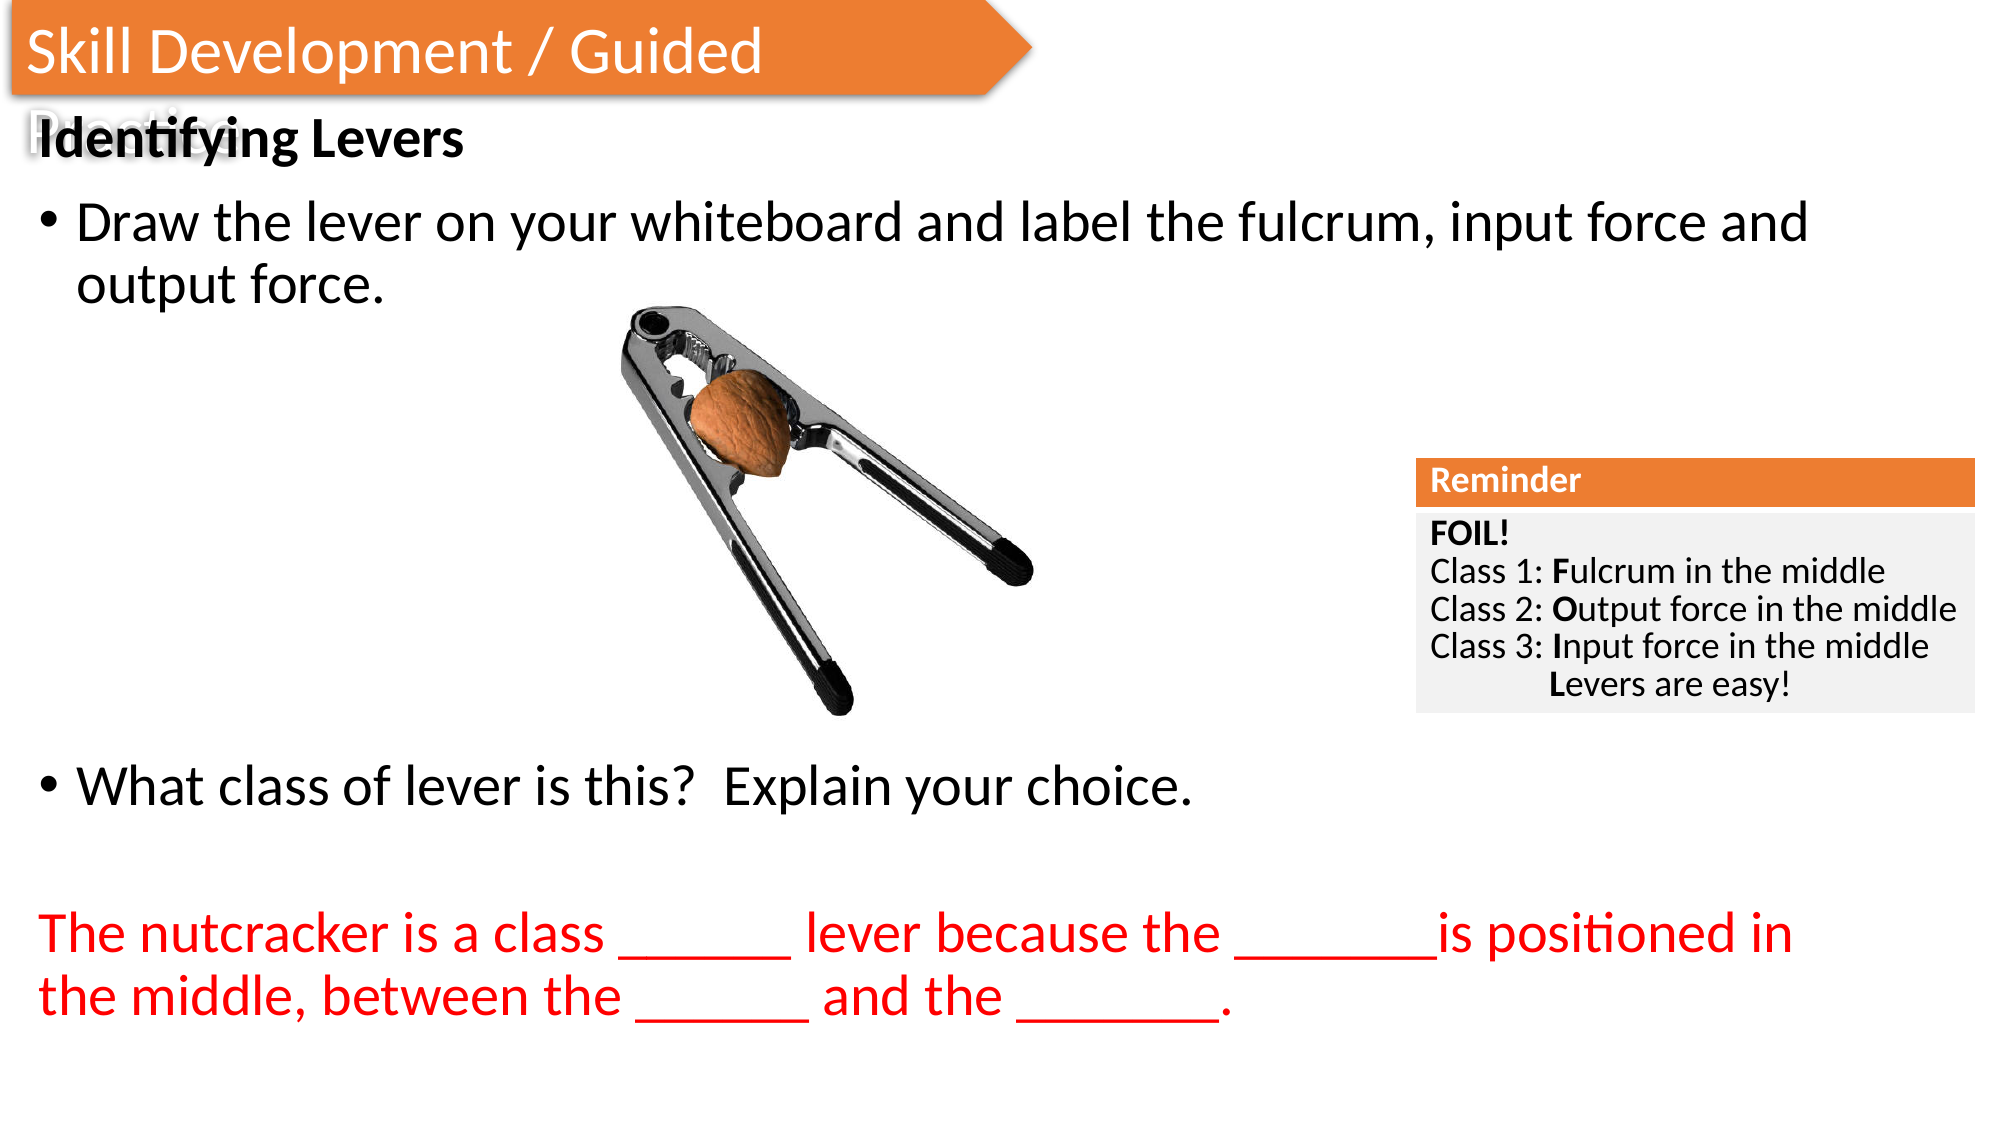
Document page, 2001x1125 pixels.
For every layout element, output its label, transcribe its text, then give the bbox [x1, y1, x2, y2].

table_cell FOIL! Class 1: Fulcrum in the middle Class 2: Output force in the middle Class 3: Input force in the middle Levers are easy! [1416, 513, 1975, 713]
table_header Reminder [1416, 458, 1975, 507]
list Identifying Levers Draw the lever on your whiteboard and label the fulcrum, input force and output force. What class of lever is this? Explain your choice. The nutcracker is a class ______ lever because the _______is positioned in the middle, between the ______ and the _______. [23, 99, 1840, 1097]
text_box Skill Development / Guided Practice [11, 0, 1033, 95]
picture [608, 297, 1038, 728]
